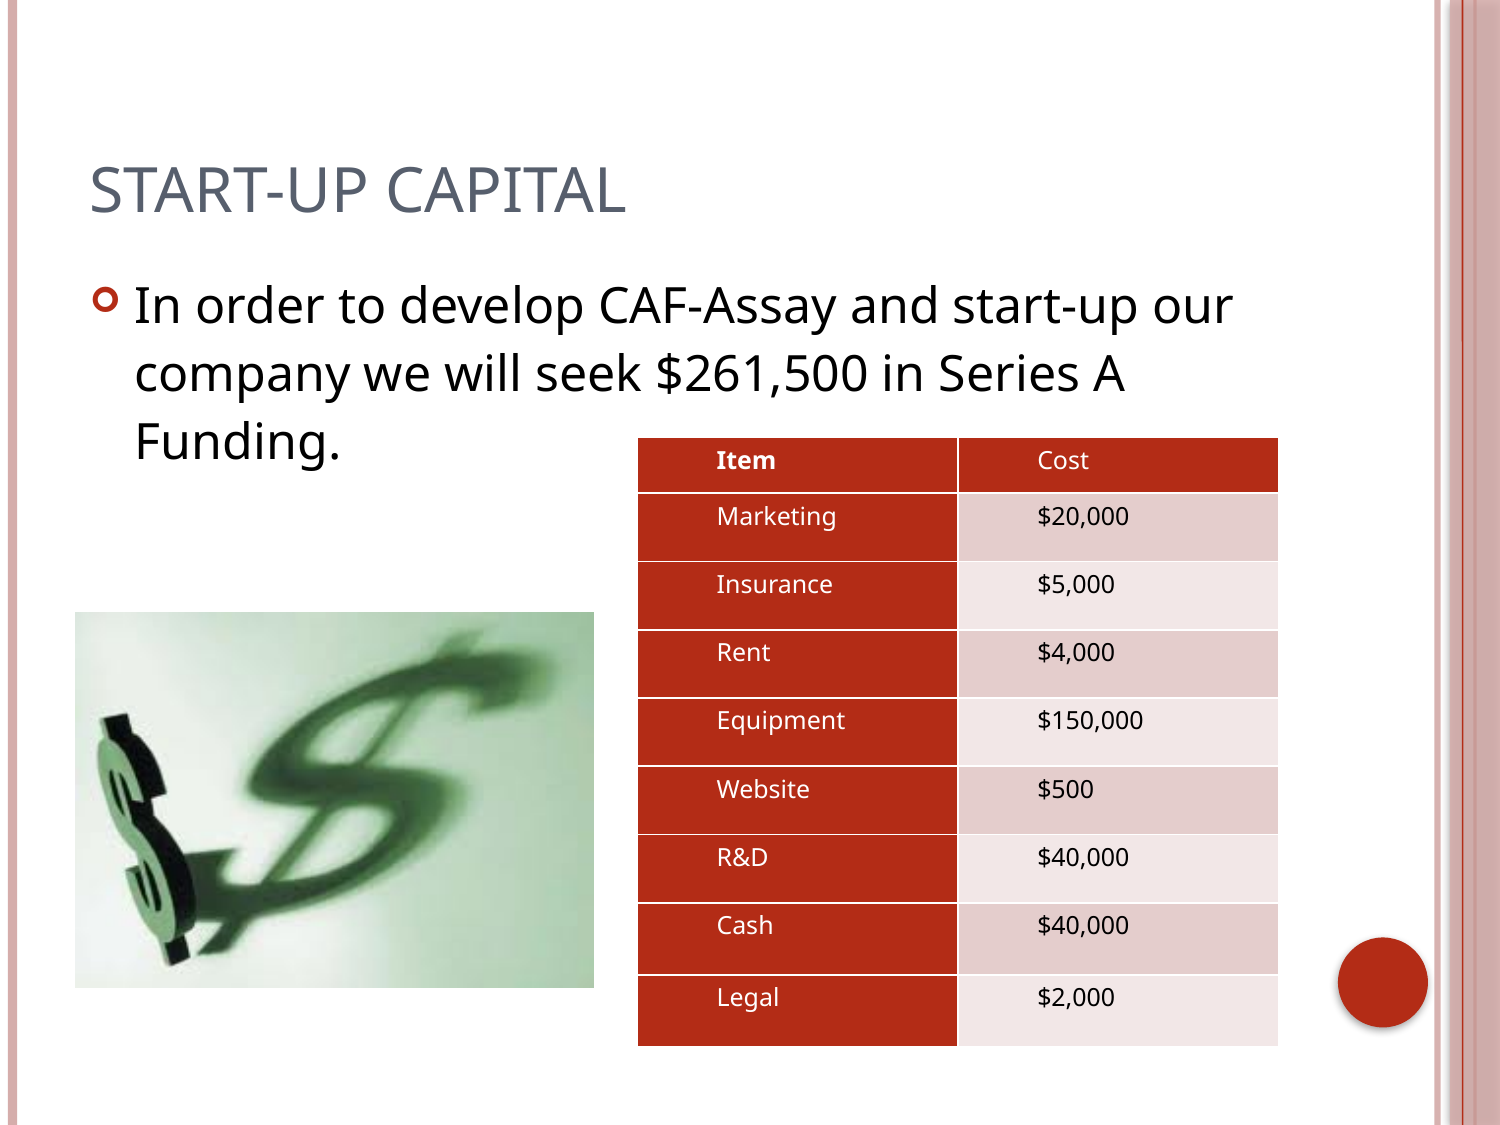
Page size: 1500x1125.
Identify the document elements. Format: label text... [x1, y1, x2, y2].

picture [74, 611, 594, 988]
text_box In order to develop CAF-Assay and start-up our company we will seek $261,500 in Series A Funding. [75, 262, 1300, 1062]
title Start-up Capital [75, 45, 1300, 233]
